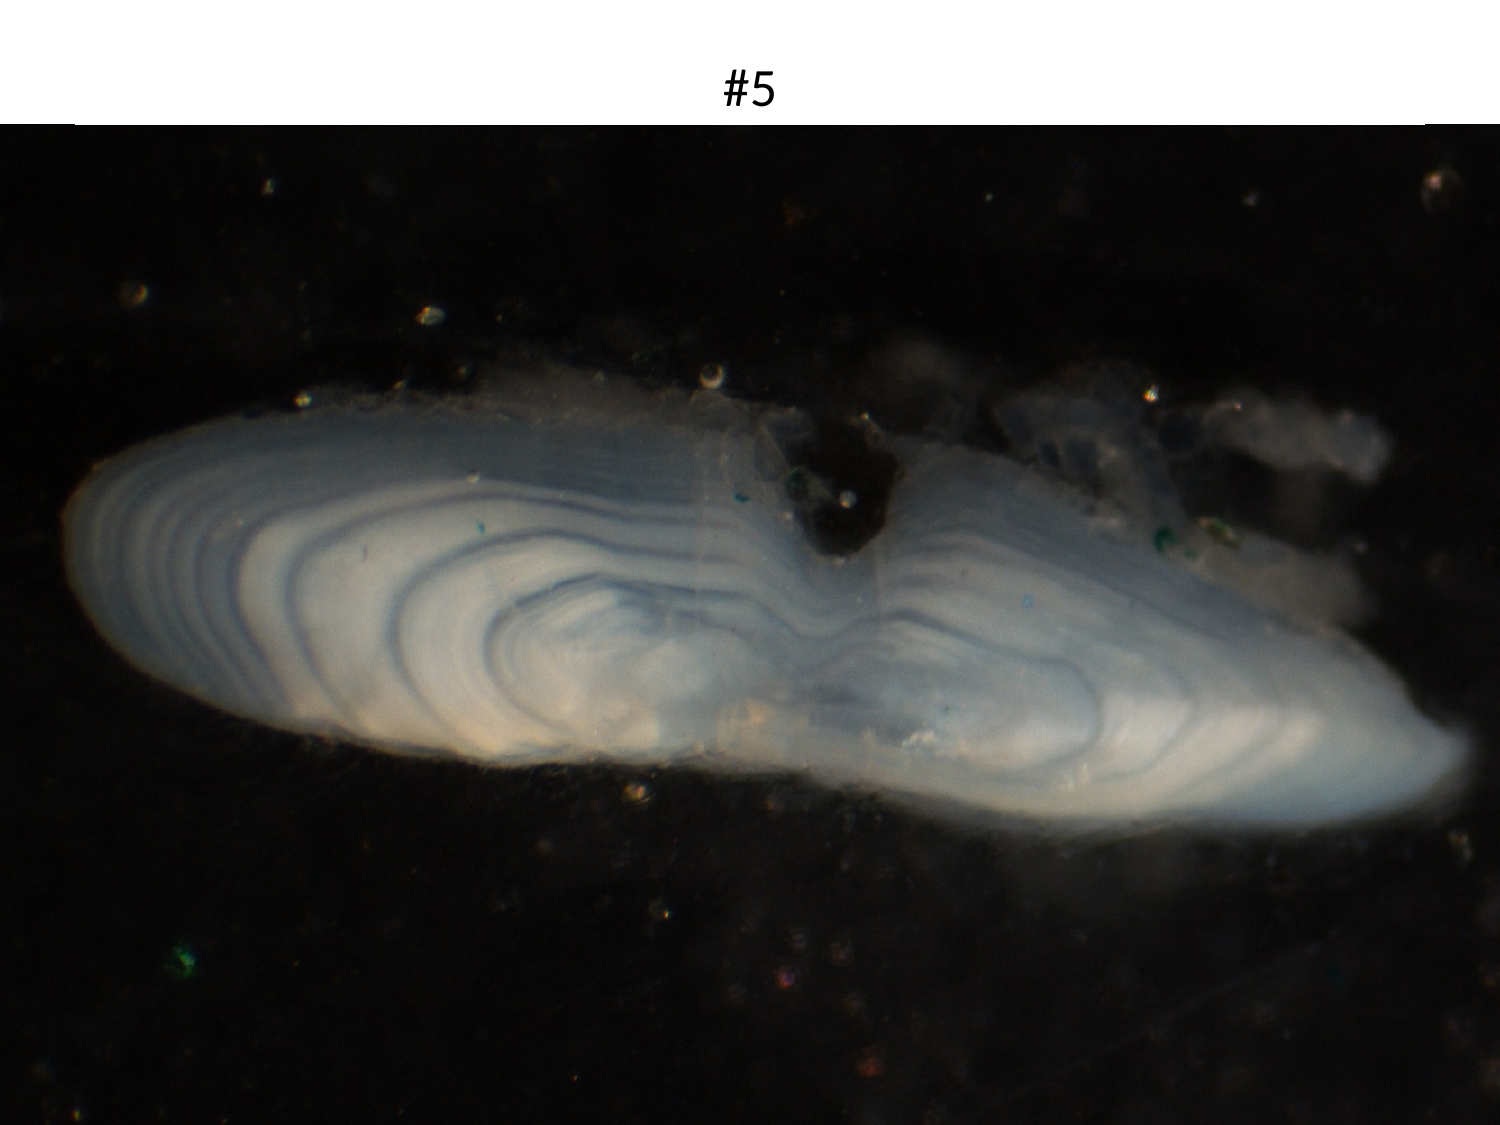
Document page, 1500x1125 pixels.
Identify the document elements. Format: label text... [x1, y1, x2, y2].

title #5 [75, 45, 1425, 122]
picture [0, 124, 1500, 1125]
